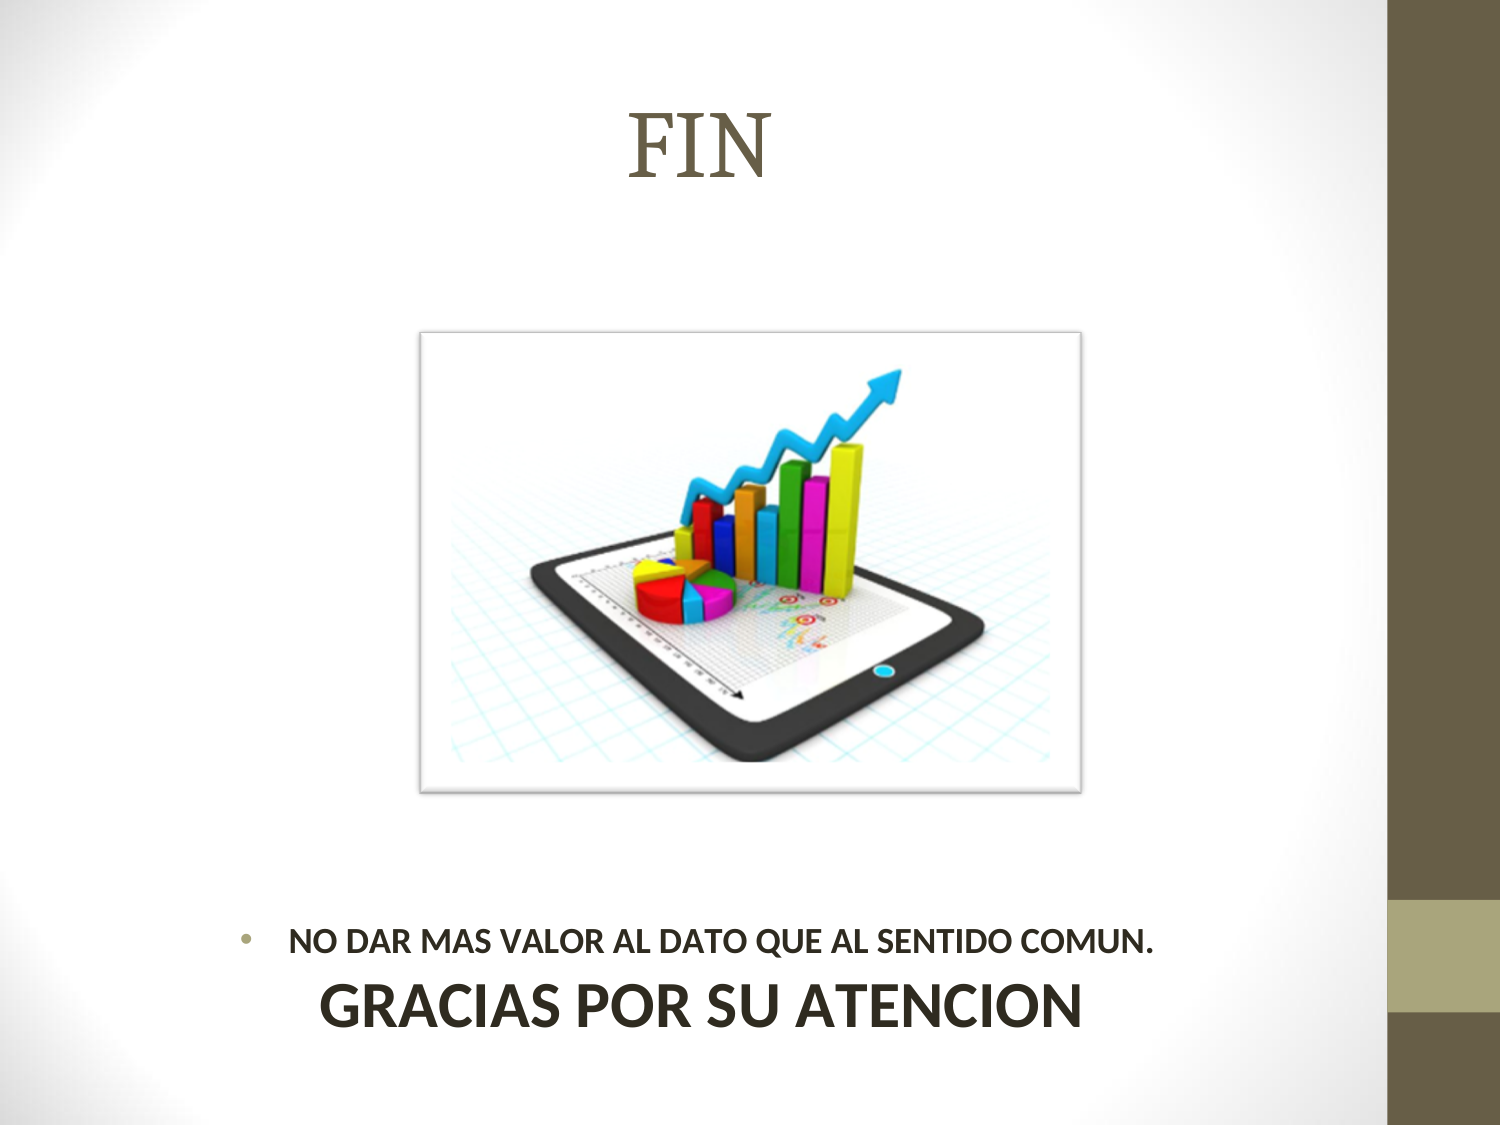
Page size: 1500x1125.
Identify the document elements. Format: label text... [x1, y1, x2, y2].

picture [0, 0, 1387, 1125]
title FIN [74, 45, 1325, 233]
text_box NO DAR MAS VALOR AL DATO QUE AL SENTIDO COMUN. GRACIAS POR SU ATENCION [74, 262, 1325, 1050]
